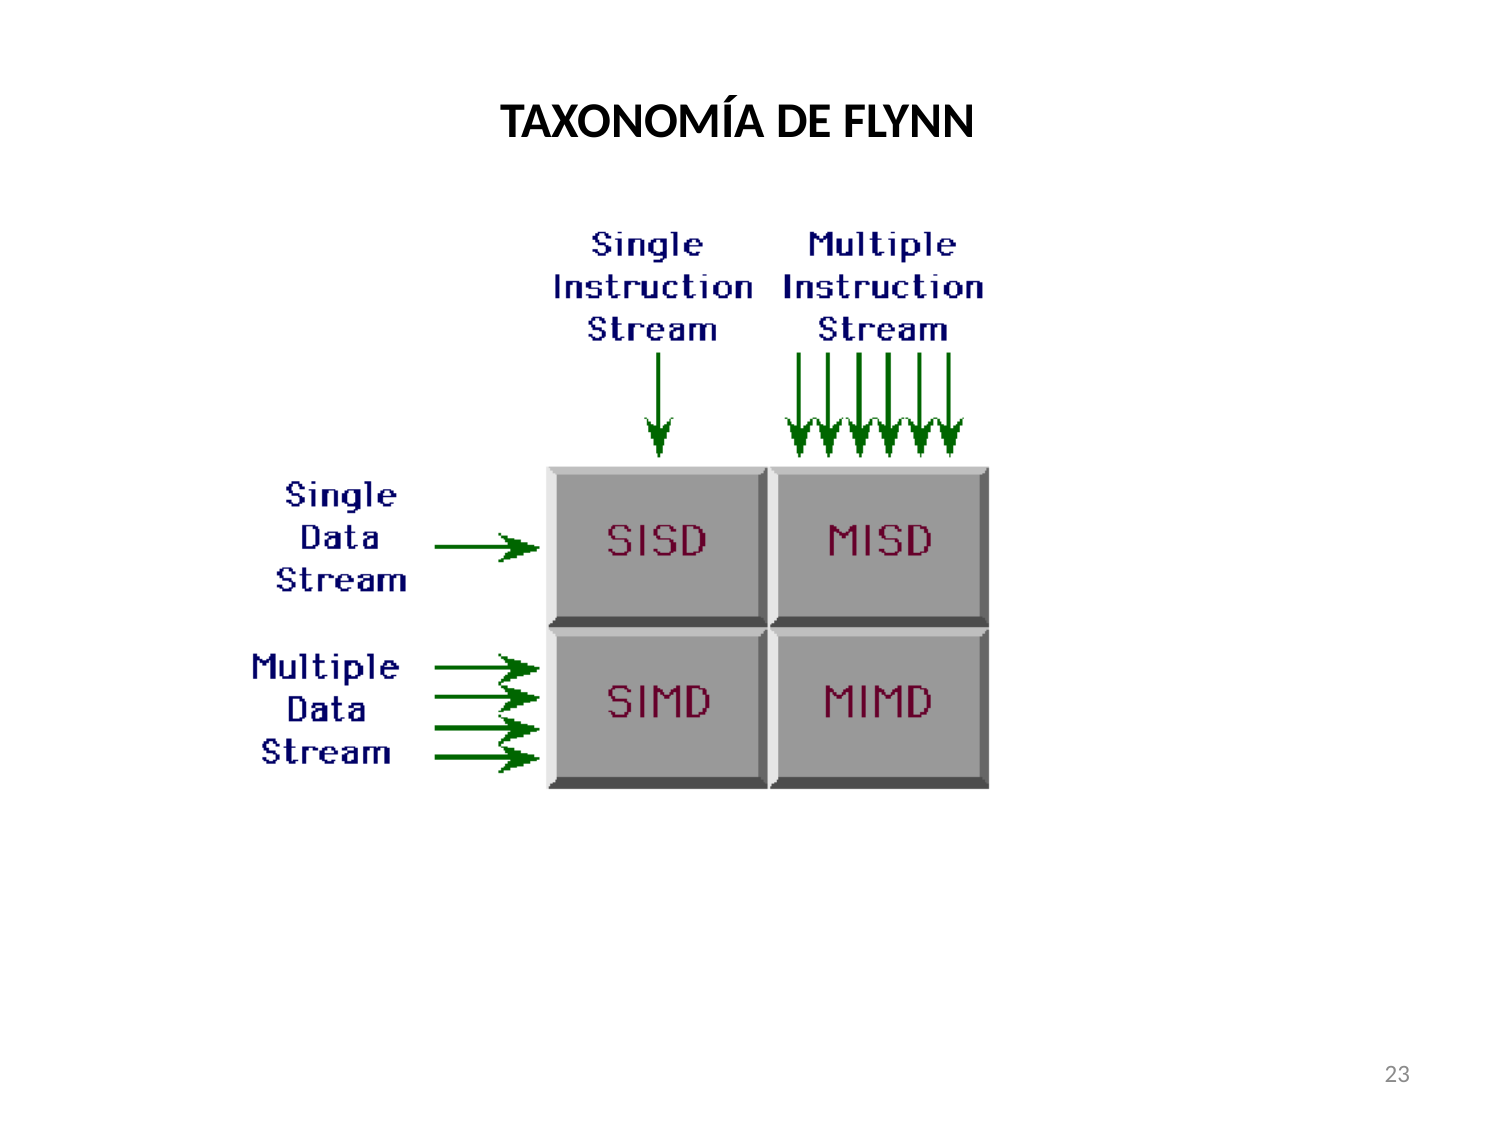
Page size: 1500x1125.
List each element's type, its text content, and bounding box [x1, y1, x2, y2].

title TAXONOMÍA DE FLYNN [246, 23, 1231, 211]
subtitle [70, 246, 1442, 1079]
slide_number 23 [1074, 1042, 1425, 1103]
picture [175, 175, 1021, 809]
